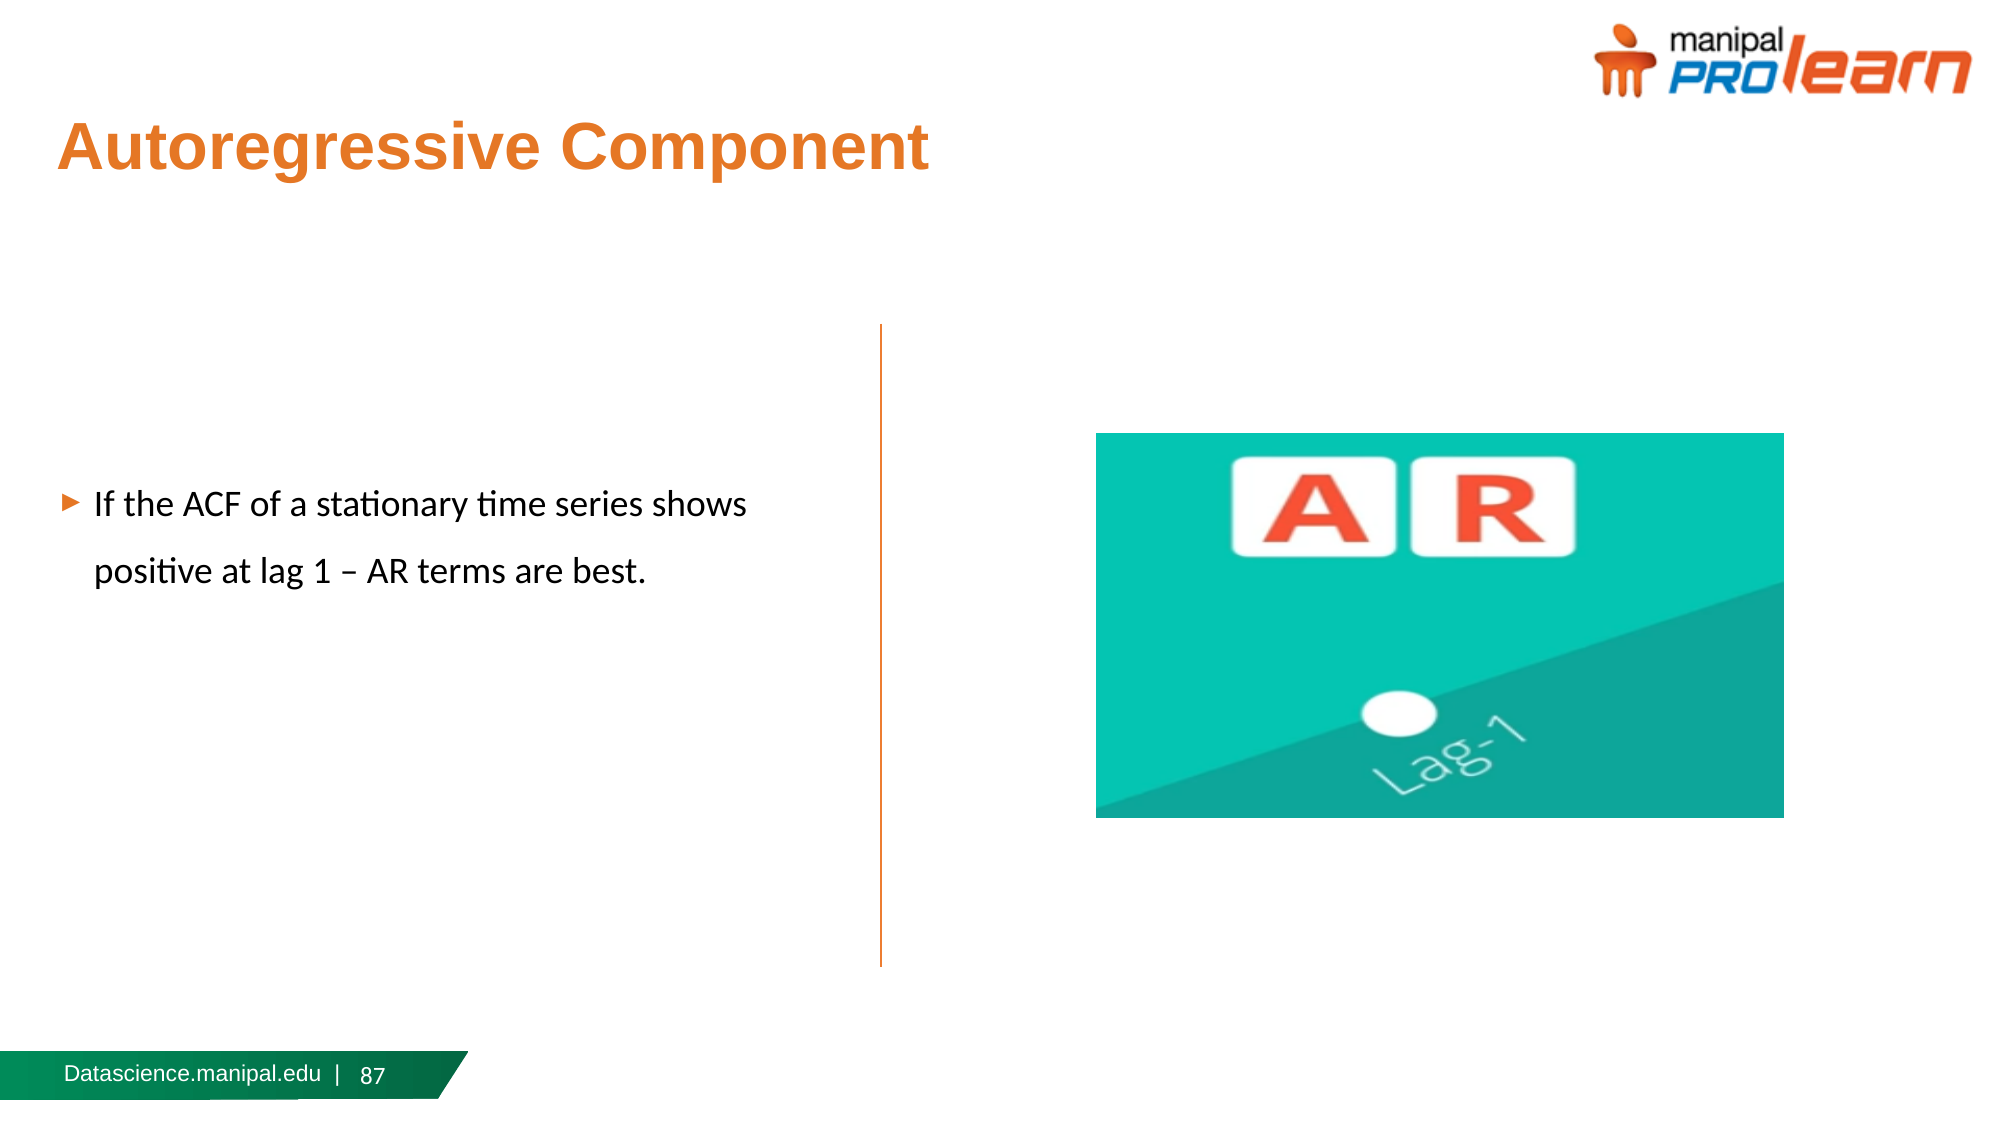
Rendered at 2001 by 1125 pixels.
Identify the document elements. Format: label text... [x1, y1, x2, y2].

title Autoregressive Component [41, 39, 1767, 257]
picture [1096, 433, 1784, 818]
text_box If the ACF of a stationary time series shows positive at lag 1 – AR terms are best. [41, 448, 877, 1125]
picture [1578, 18, 1984, 100]
